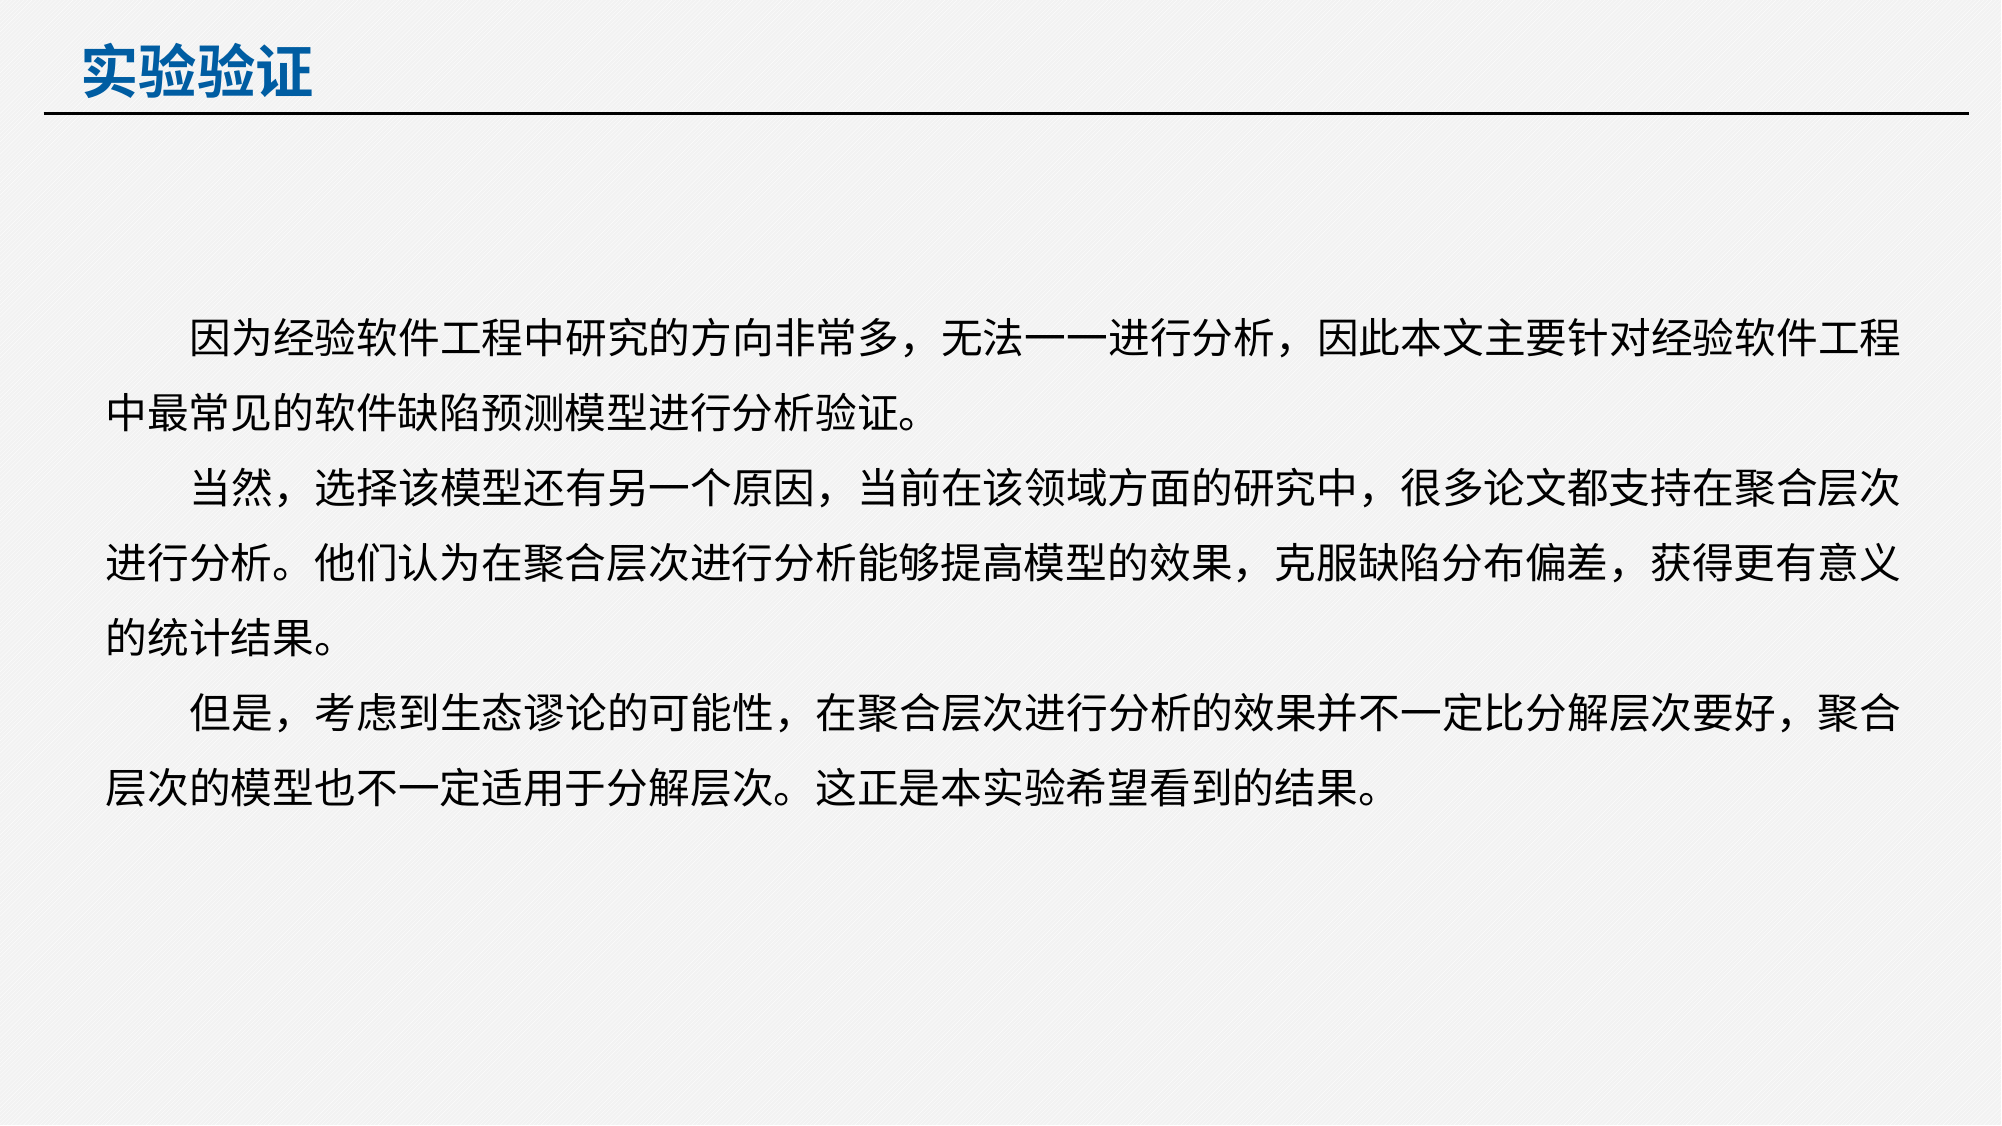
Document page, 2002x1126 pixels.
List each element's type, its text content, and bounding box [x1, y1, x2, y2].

text_box 实验验证 [55, 28, 339, 113]
text_box 因为经验软件工程中研究的方向非常多，无法一一进行分析，因此本文主要针对经验软件工程中最常见的软件缺陷预测模型进行分析验证。 当然，选择该模型还有另一个原因，当前在该领域方面的研究中，很多论文都支持在聚合层次进行分析。他们认为在聚合层次进行分析能够提高模型的效果，克服缺陷分布偏差，获得更有意义的统计结果。 但是，考虑到生态谬论的可能性，在聚合层次进行分析的效果并不一定比分解层次要好，聚合层次的模型也不一定适用于分解层次。这正是本实验希望看到的结果。 [90, 279, 1922, 819]
